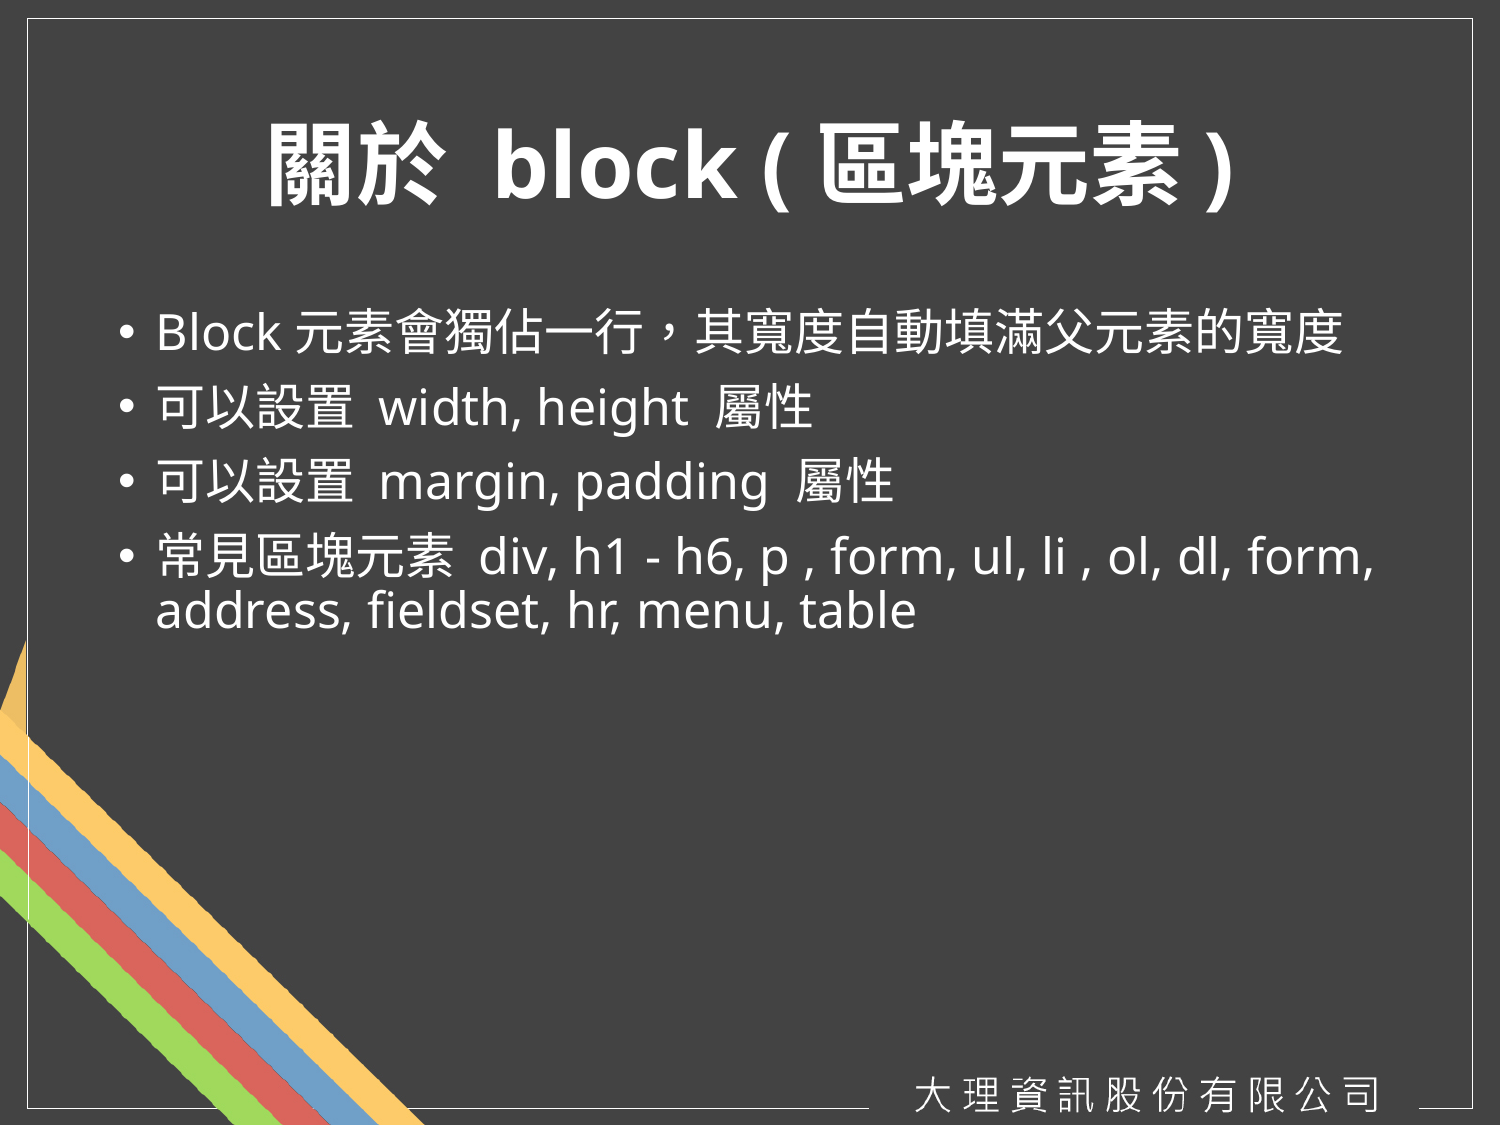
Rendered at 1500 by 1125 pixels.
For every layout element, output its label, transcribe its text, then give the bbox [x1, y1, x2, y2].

list Block元素會獨佔一行，其寬度自動填滿父元素的寬度 可以設置 width, height 屬性 可以設置 margin, padding 屬性 常見區塊元素 div, h1 - h6, p , form, ul, li , ol, dl, form, address, fieldset, hr, menu, table [103, 299, 1397, 1014]
title 關於 block (區塊元素) [103, 59, 1397, 278]
picture [0, 0, 1500, 1125]
